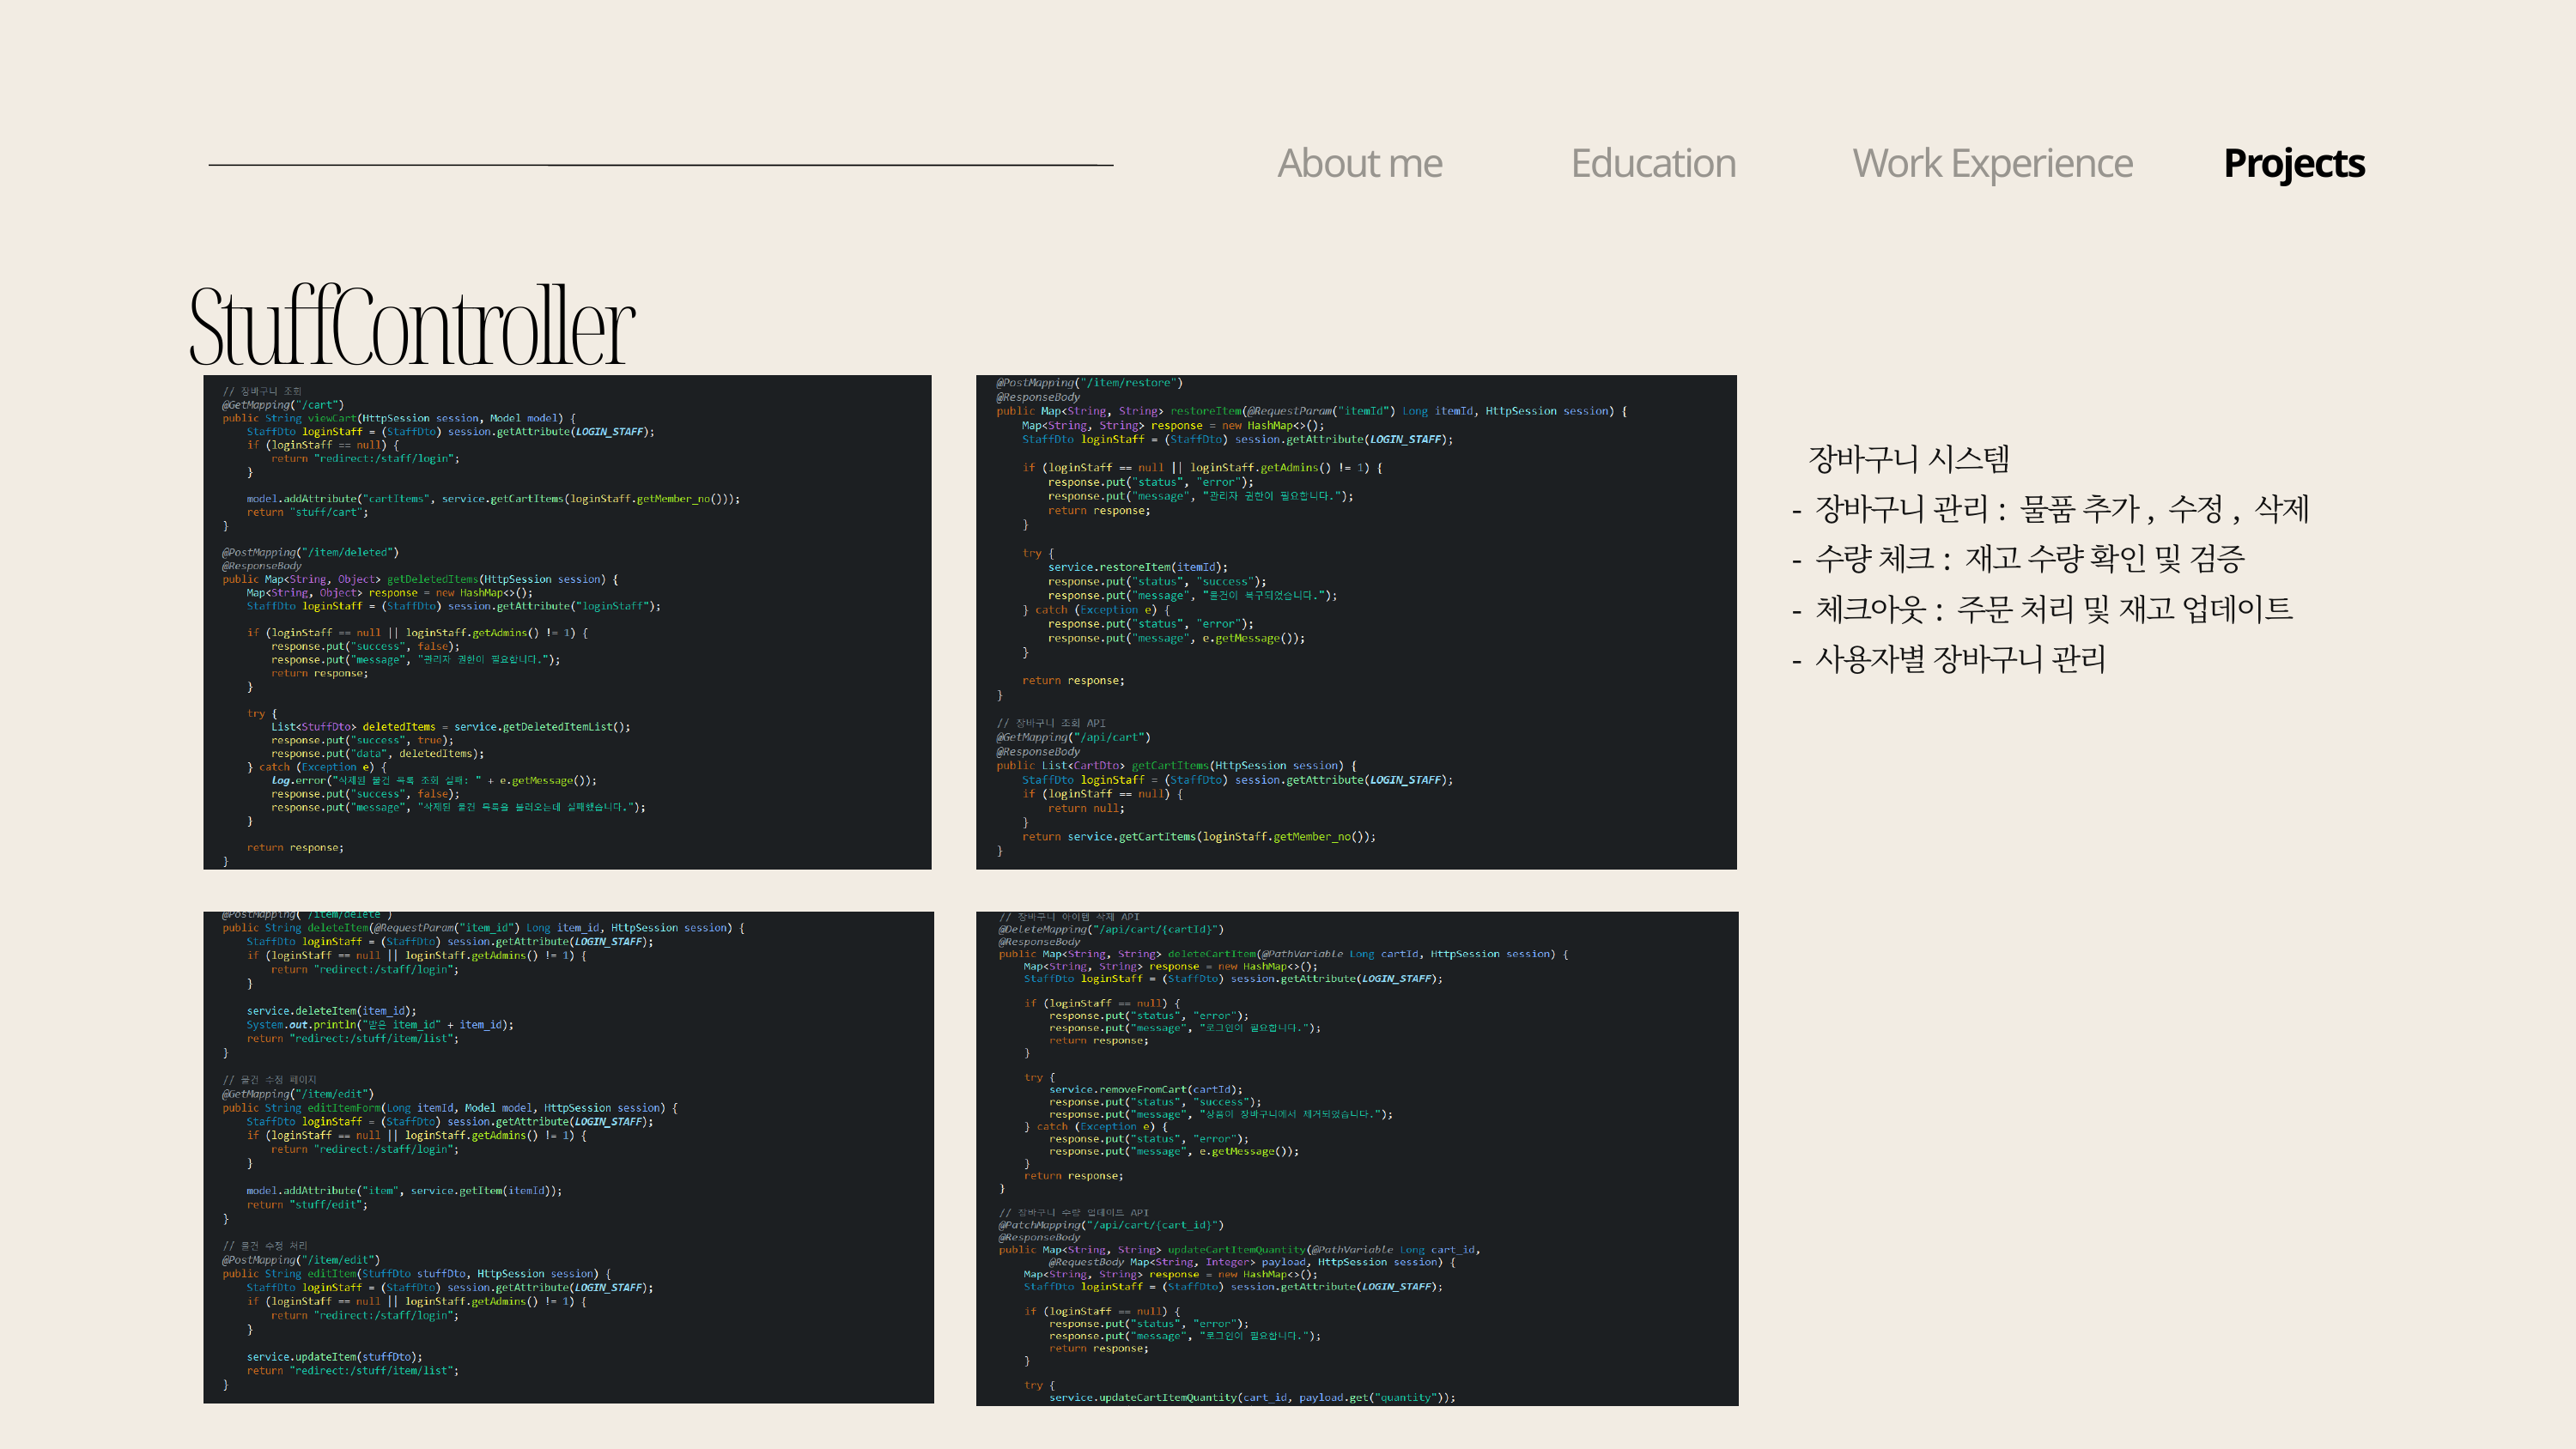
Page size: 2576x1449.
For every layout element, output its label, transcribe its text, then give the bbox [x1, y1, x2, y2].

text_box Education [1562, 130, 1747, 185]
picture [975, 911, 1740, 1407]
text_box About me [1267, 130, 1455, 185]
text_box [539, 298, 747, 373]
text_box 장바구니 시스템 - 장바구니 관리: 물품 추가, 수정, 삭제 - 수량 체크: 재고 수량 확인 및 검증 - 체크아웃: 주문 처리 및 재고 업데이트 - 사용자별 장바구니 관리 [1792, 426, 2461, 677]
picture [975, 374, 1738, 870]
picture [203, 911, 934, 1404]
text_box StuffController [185, 199, 859, 386]
picture [203, 374, 933, 870]
text_box Projects [2221, 130, 2367, 185]
text_box Work Experience [1838, 130, 2149, 185]
